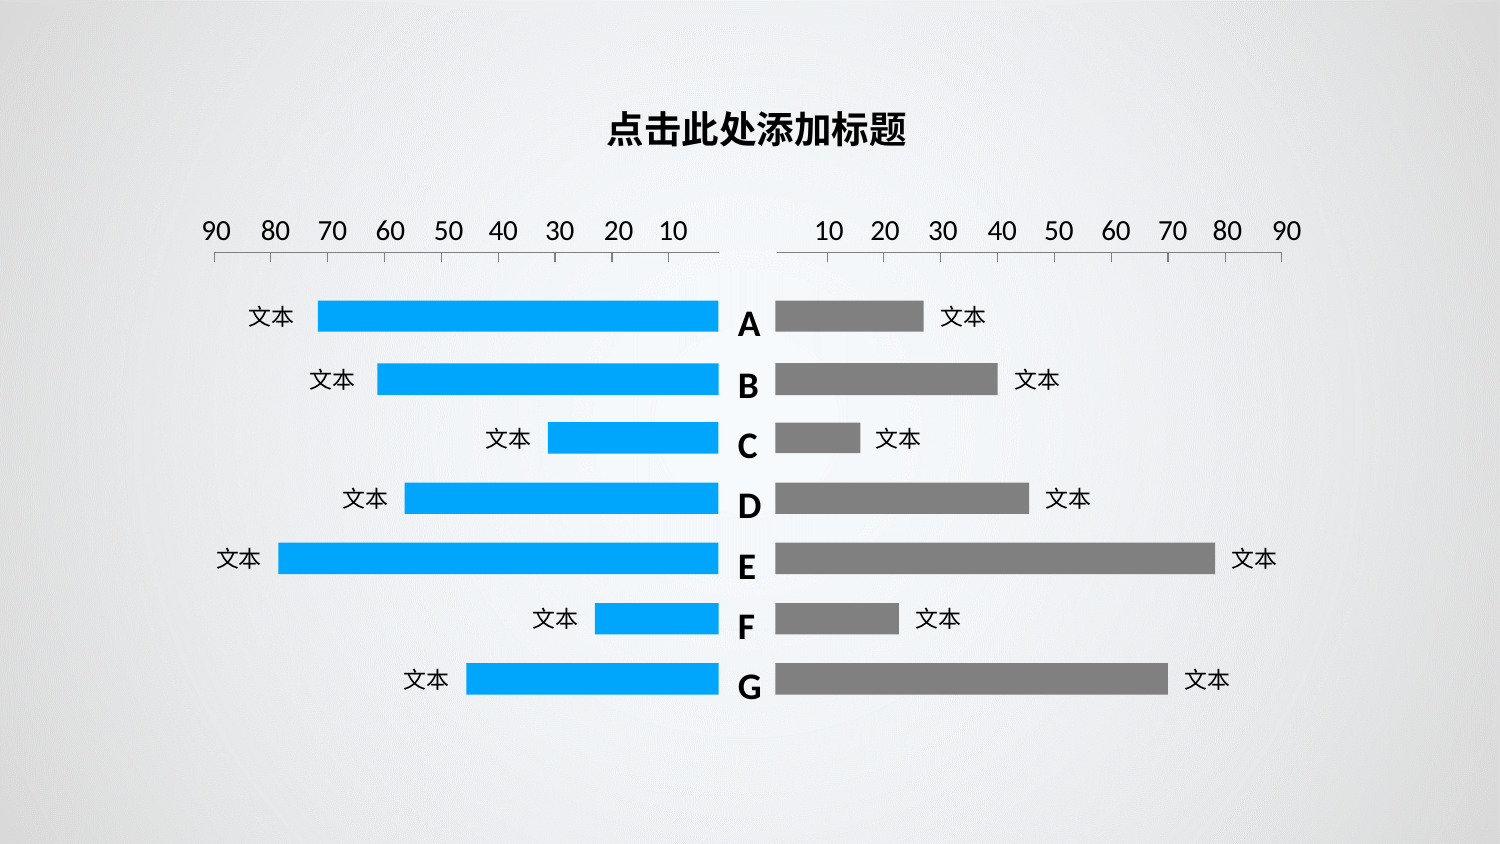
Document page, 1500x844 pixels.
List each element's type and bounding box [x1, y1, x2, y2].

text_box [0, 0, 1500, 844]
